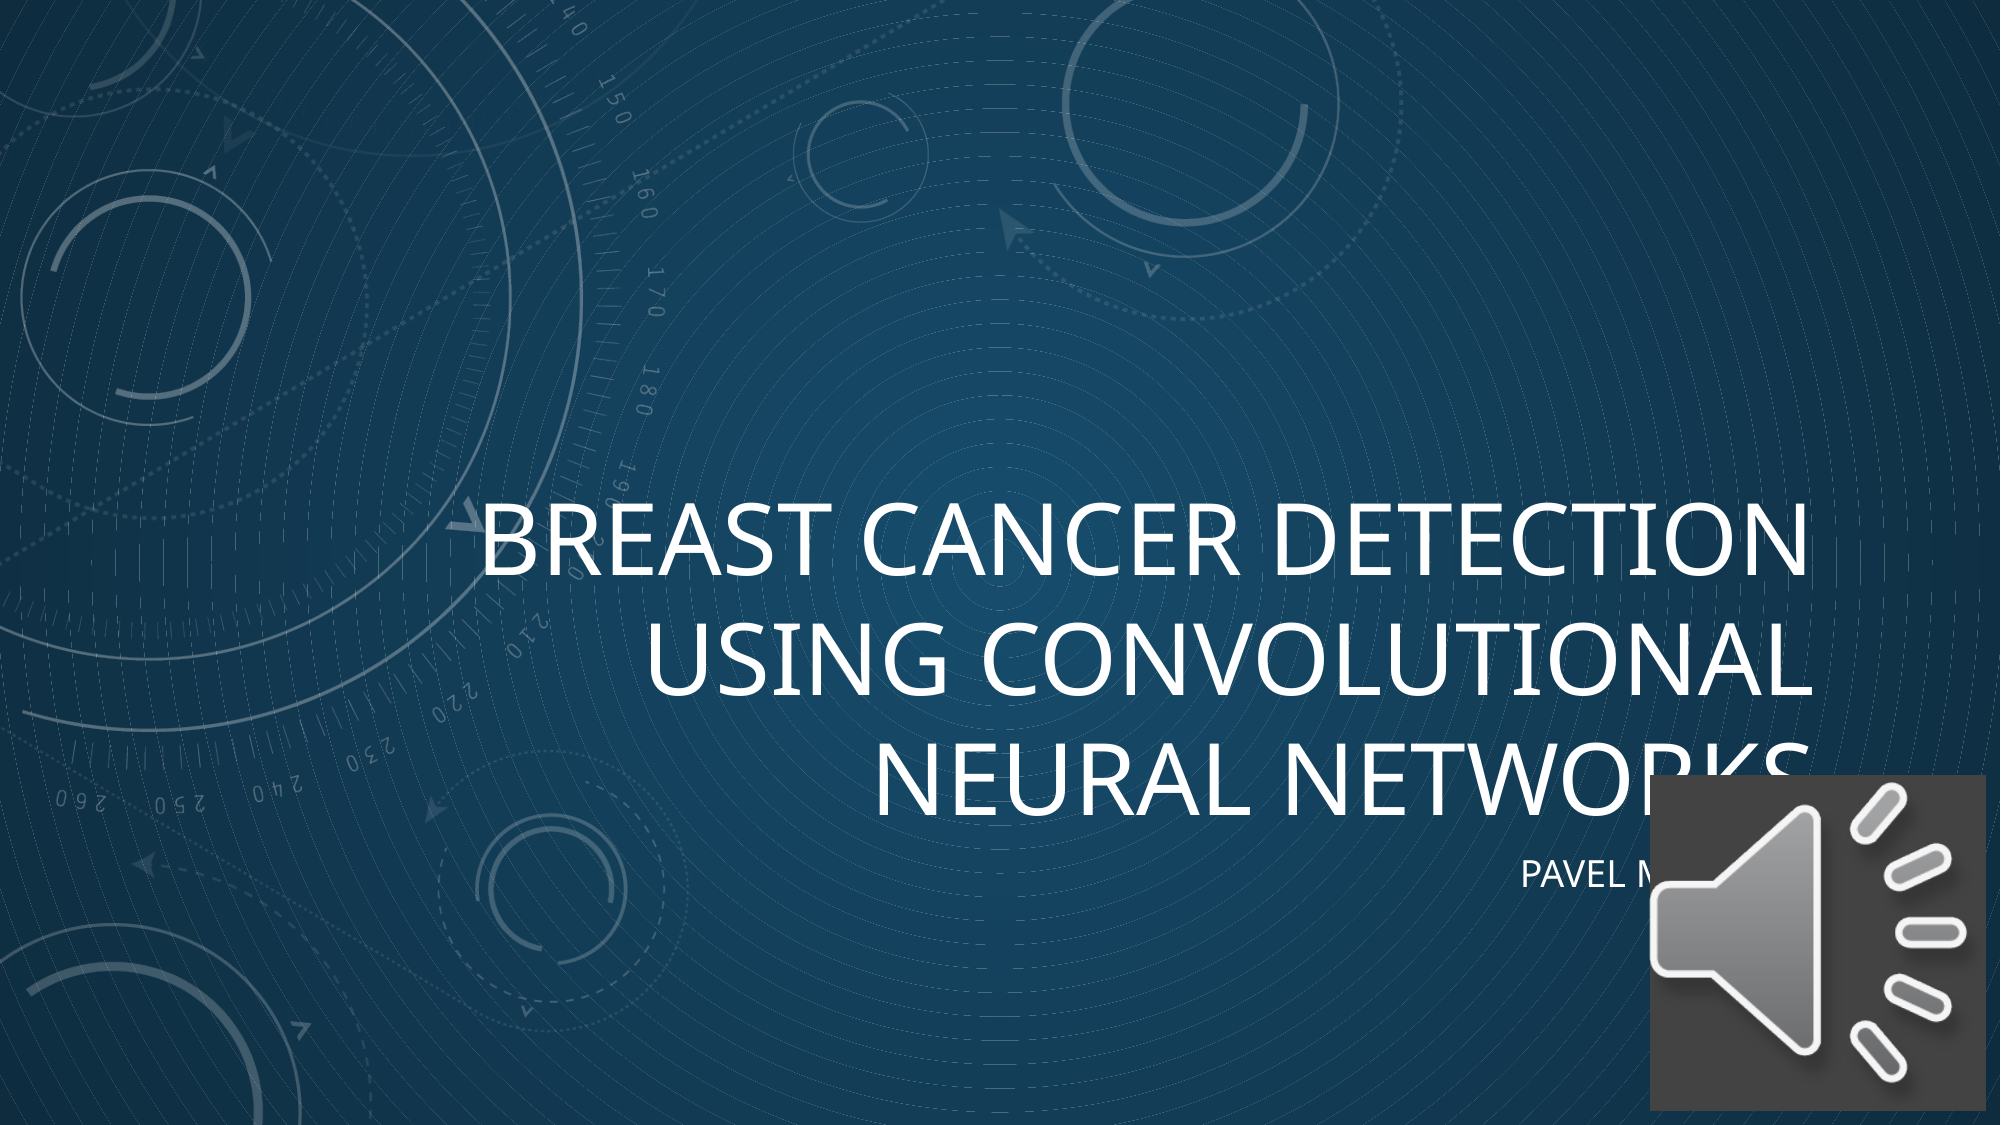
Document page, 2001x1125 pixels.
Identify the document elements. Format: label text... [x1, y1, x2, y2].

title Breast cancer detection using Convolutional Neural Networks [406, 445, 1831, 842]
picture [0, 0, 2000, 1125]
subtitle Pavel Makarov [406, 842, 1642, 963]
